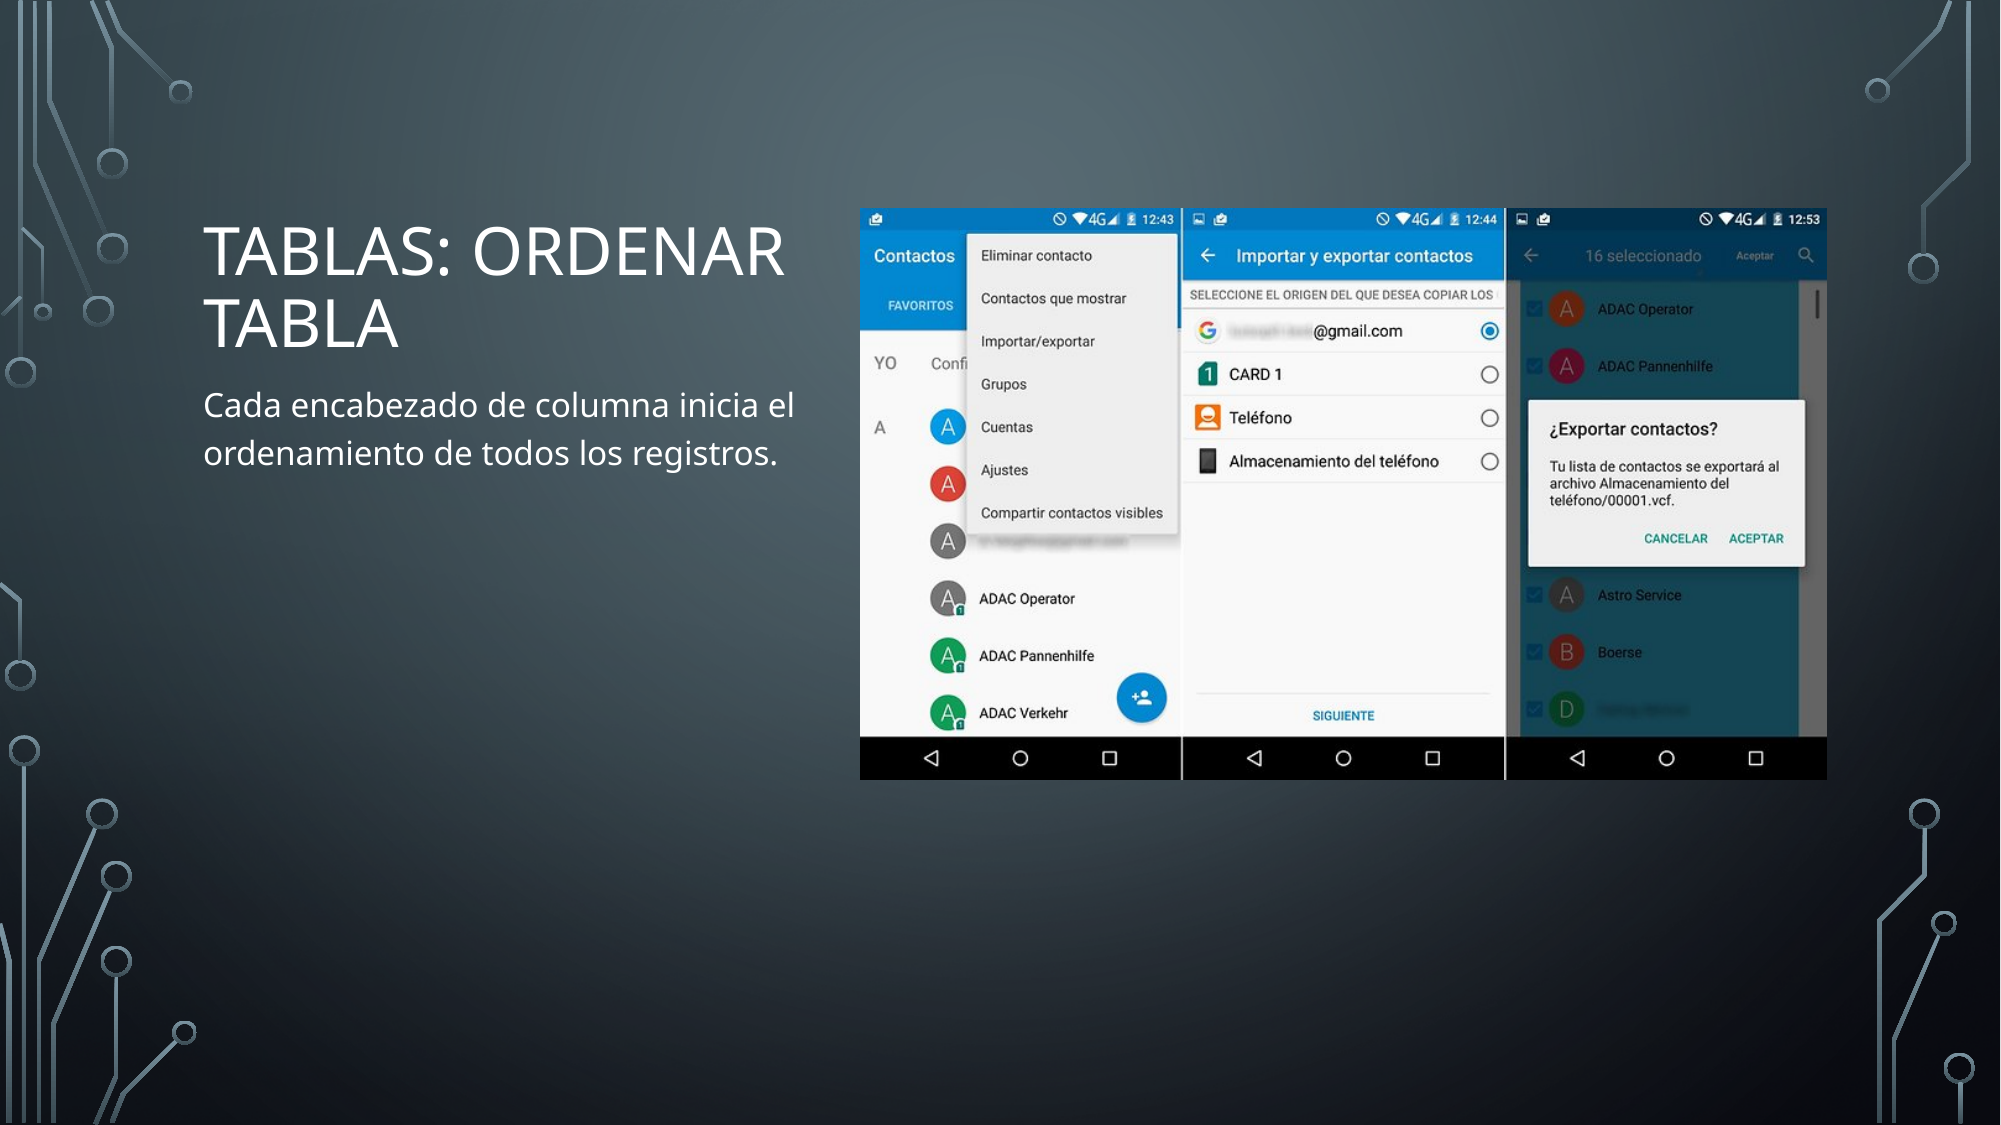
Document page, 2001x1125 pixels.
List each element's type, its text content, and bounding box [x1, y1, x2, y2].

list Cada encabezado de columna inicia el ordenamiento de todos los registros. [188, 369, 821, 950]
title Tablas: Ordenar Tabla [188, 99, 821, 369]
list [860, 208, 1828, 780]
